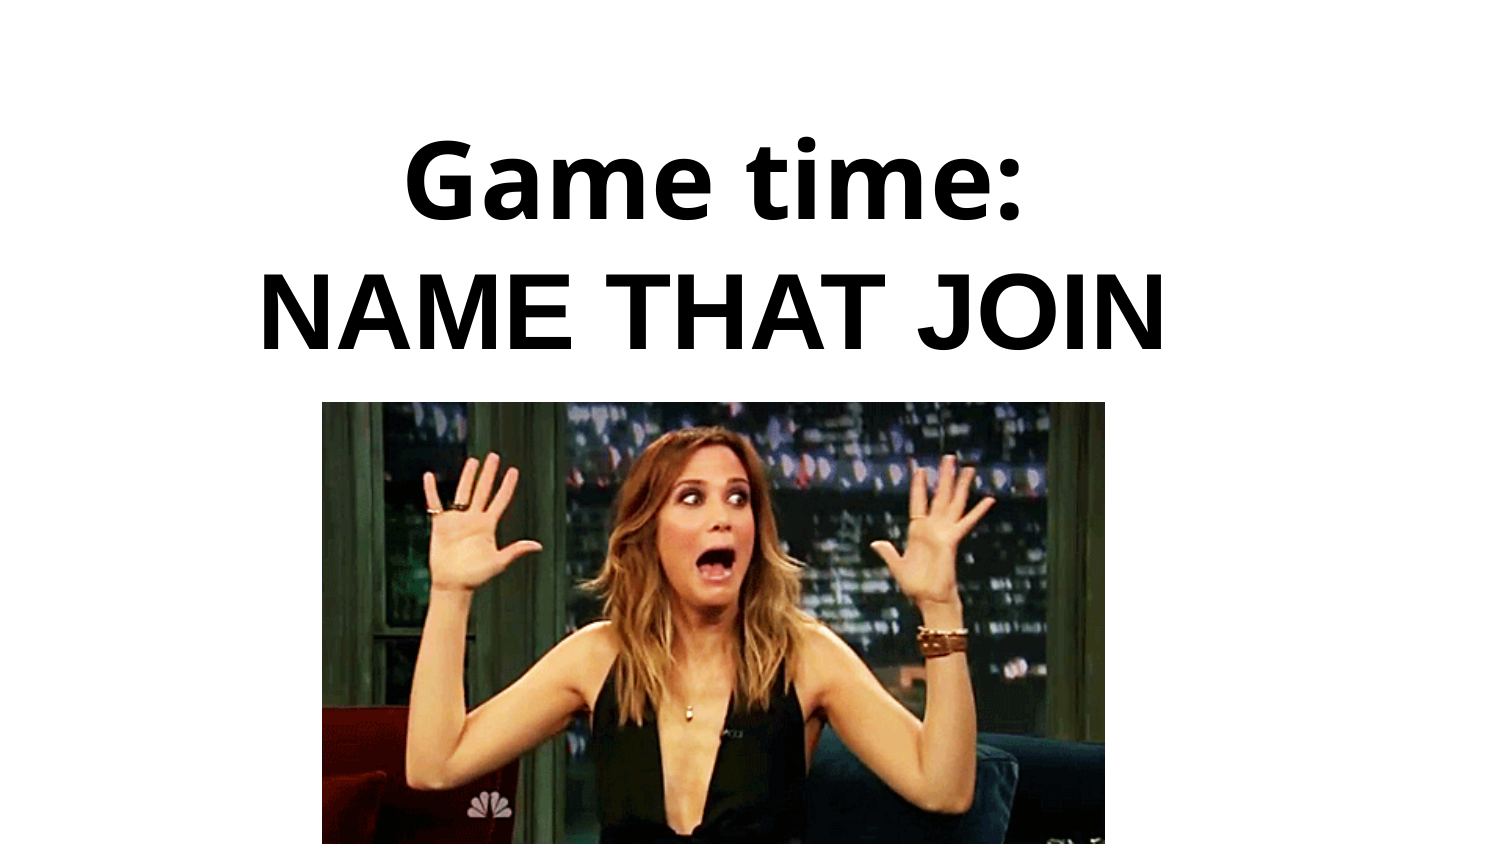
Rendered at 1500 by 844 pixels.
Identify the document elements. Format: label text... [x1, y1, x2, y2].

picture [322, 401, 1105, 844]
title Game time: NAME THAT JOIN [54, 98, 1372, 385]
